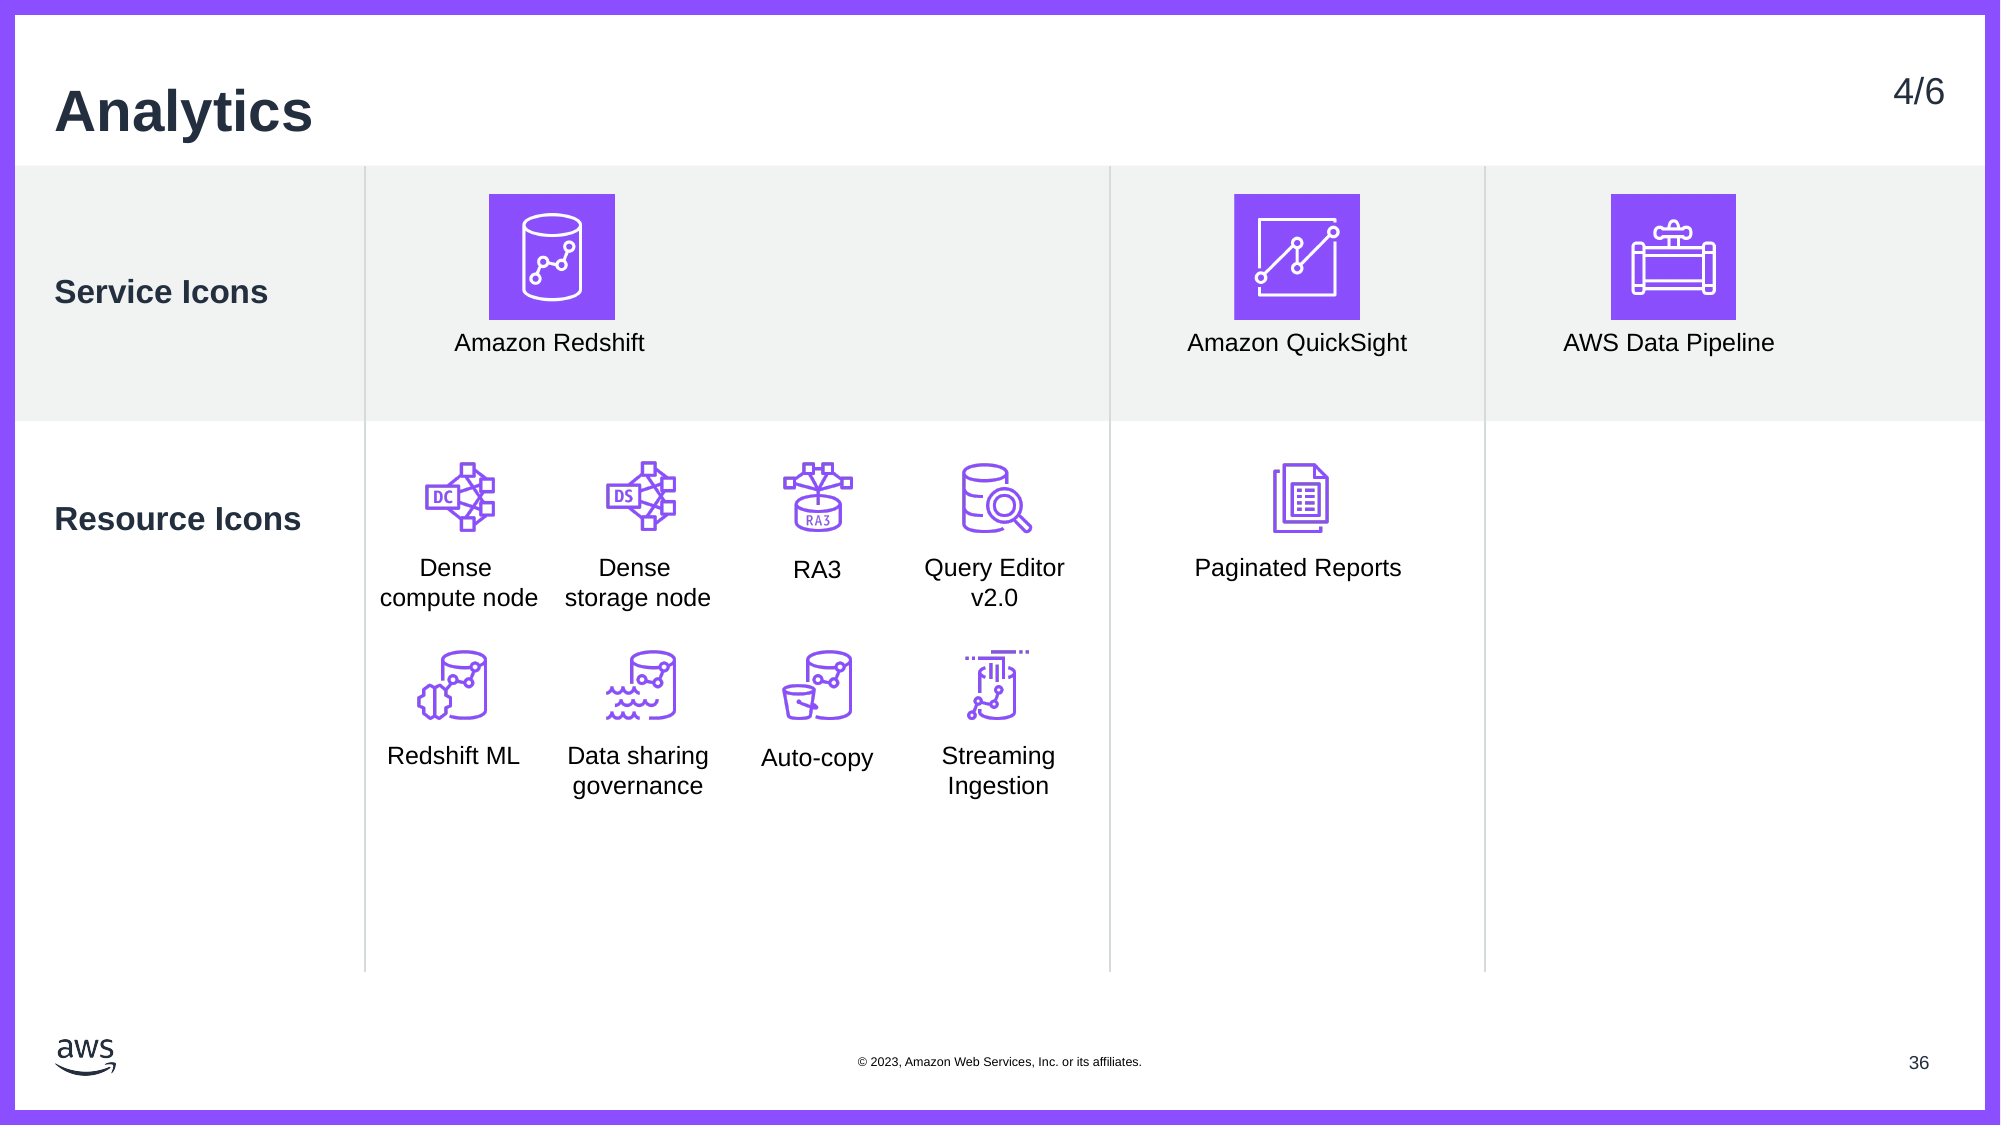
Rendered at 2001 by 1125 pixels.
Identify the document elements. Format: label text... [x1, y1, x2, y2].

picture [1262, 460, 1338, 536]
picture [779, 647, 855, 723]
picture [959, 647, 1035, 723]
text_box RA3 [727, 546, 904, 591]
text_box Dense compute node [363, 544, 548, 619]
text_box Data sharing governance [548, 732, 729, 808]
picture [780, 459, 856, 535]
text_box Paginated Reports [1179, 544, 1418, 589]
picture [489, 194, 615, 320]
text_box Streaming Ingestion [908, 732, 1089, 807]
text_box Query Editor v2.0 [904, 544, 1085, 619]
picture [1234, 194, 1360, 320]
picture [55, 1039, 116, 1076]
picture [603, 647, 679, 723]
text_box Amazon QuickSight [1111, 319, 1484, 364]
footer © 2023, Amazon Web Services, Inc. or its affiliates. [662, 1031, 1338, 1092]
text_box Dense storage node [548, 544, 729, 619]
text_box Amazon Redshift [364, 319, 736, 364]
picture [603, 458, 679, 534]
picture [959, 460, 1035, 536]
text_box AWS Data Pipeline [1486, 319, 1857, 364]
text_box Redshift ML [364, 732, 544, 778]
picture [422, 459, 498, 535]
list 4/6 [1693, 59, 1961, 166]
picture [1610, 194, 1737, 320]
slide_number 36 [1494, 1031, 1945, 1092]
picture [414, 647, 490, 723]
text_box Auto-copy [727, 734, 908, 779]
title Analytics [39, 59, 1457, 166]
